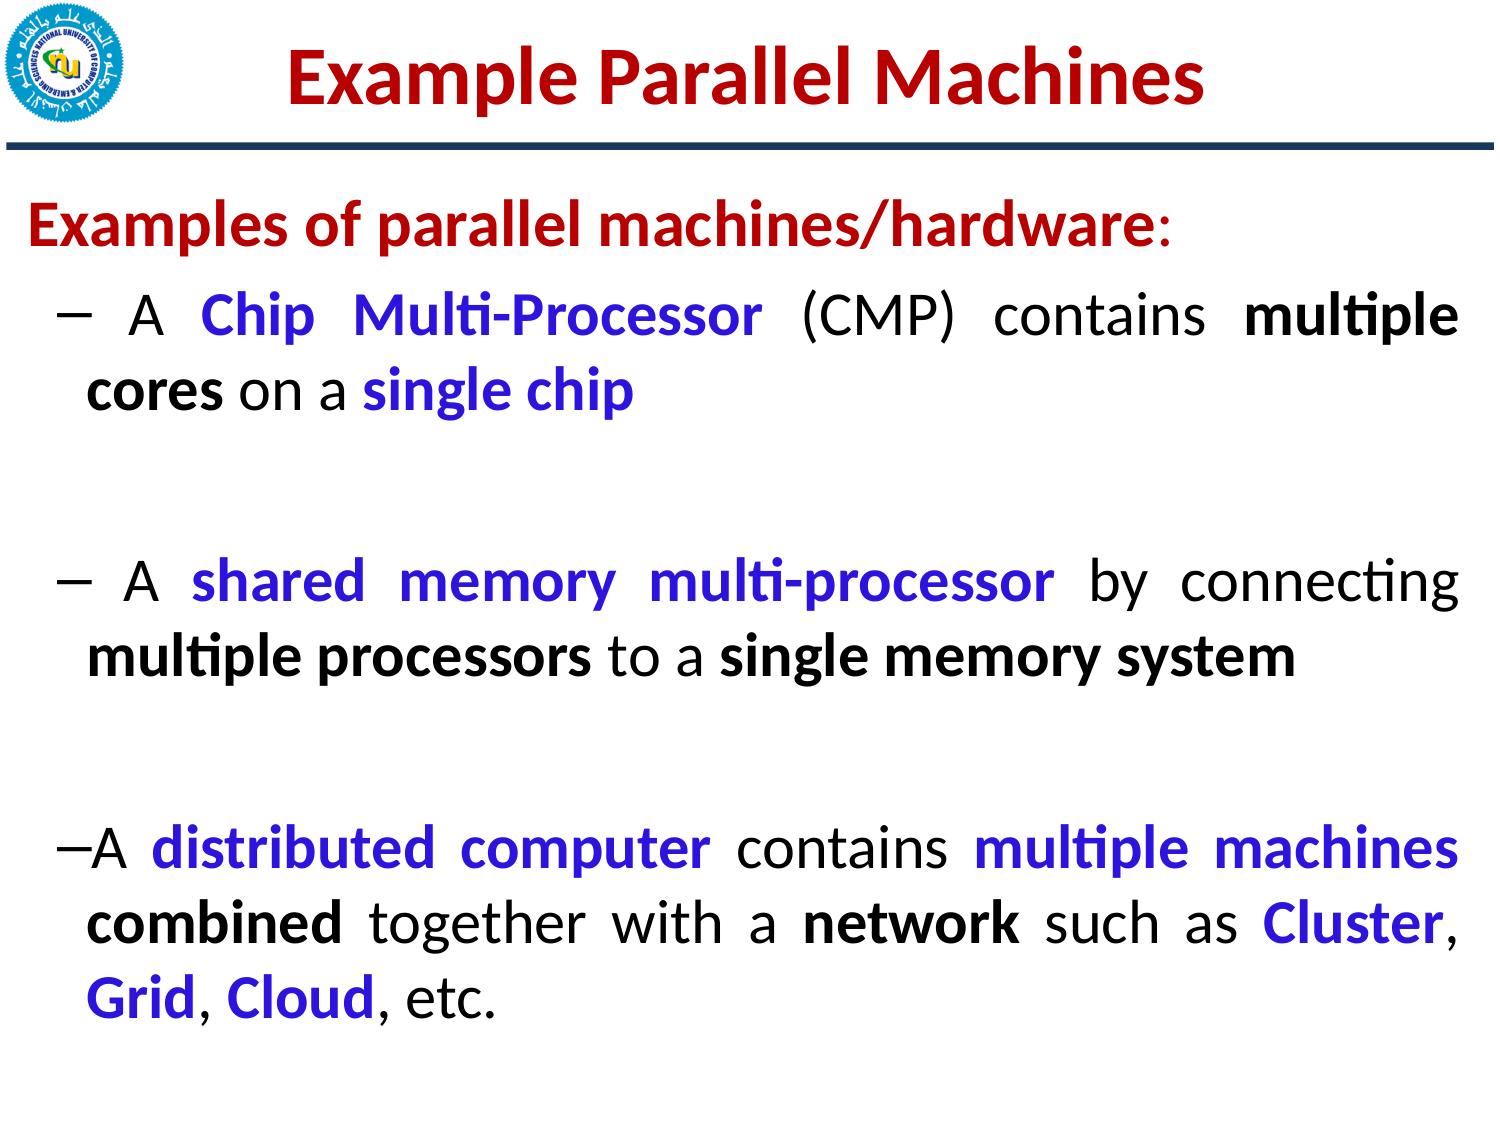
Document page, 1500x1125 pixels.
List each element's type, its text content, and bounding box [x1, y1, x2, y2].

list Examples of parallel machines/hardware: A Chip Multi-Processor (CMP) contains multiple cores on a single chip A shared memory multi-processor by connecting multiple processors to a single memory system A distributed computer contains multiple machines combined together with a network such as Cluster, Grid, Cloud, etc. [12, 172, 1475, 1125]
title Example Parallel Machines [0, 0, 1493, 143]
text_box [4, 140, 1496, 152]
